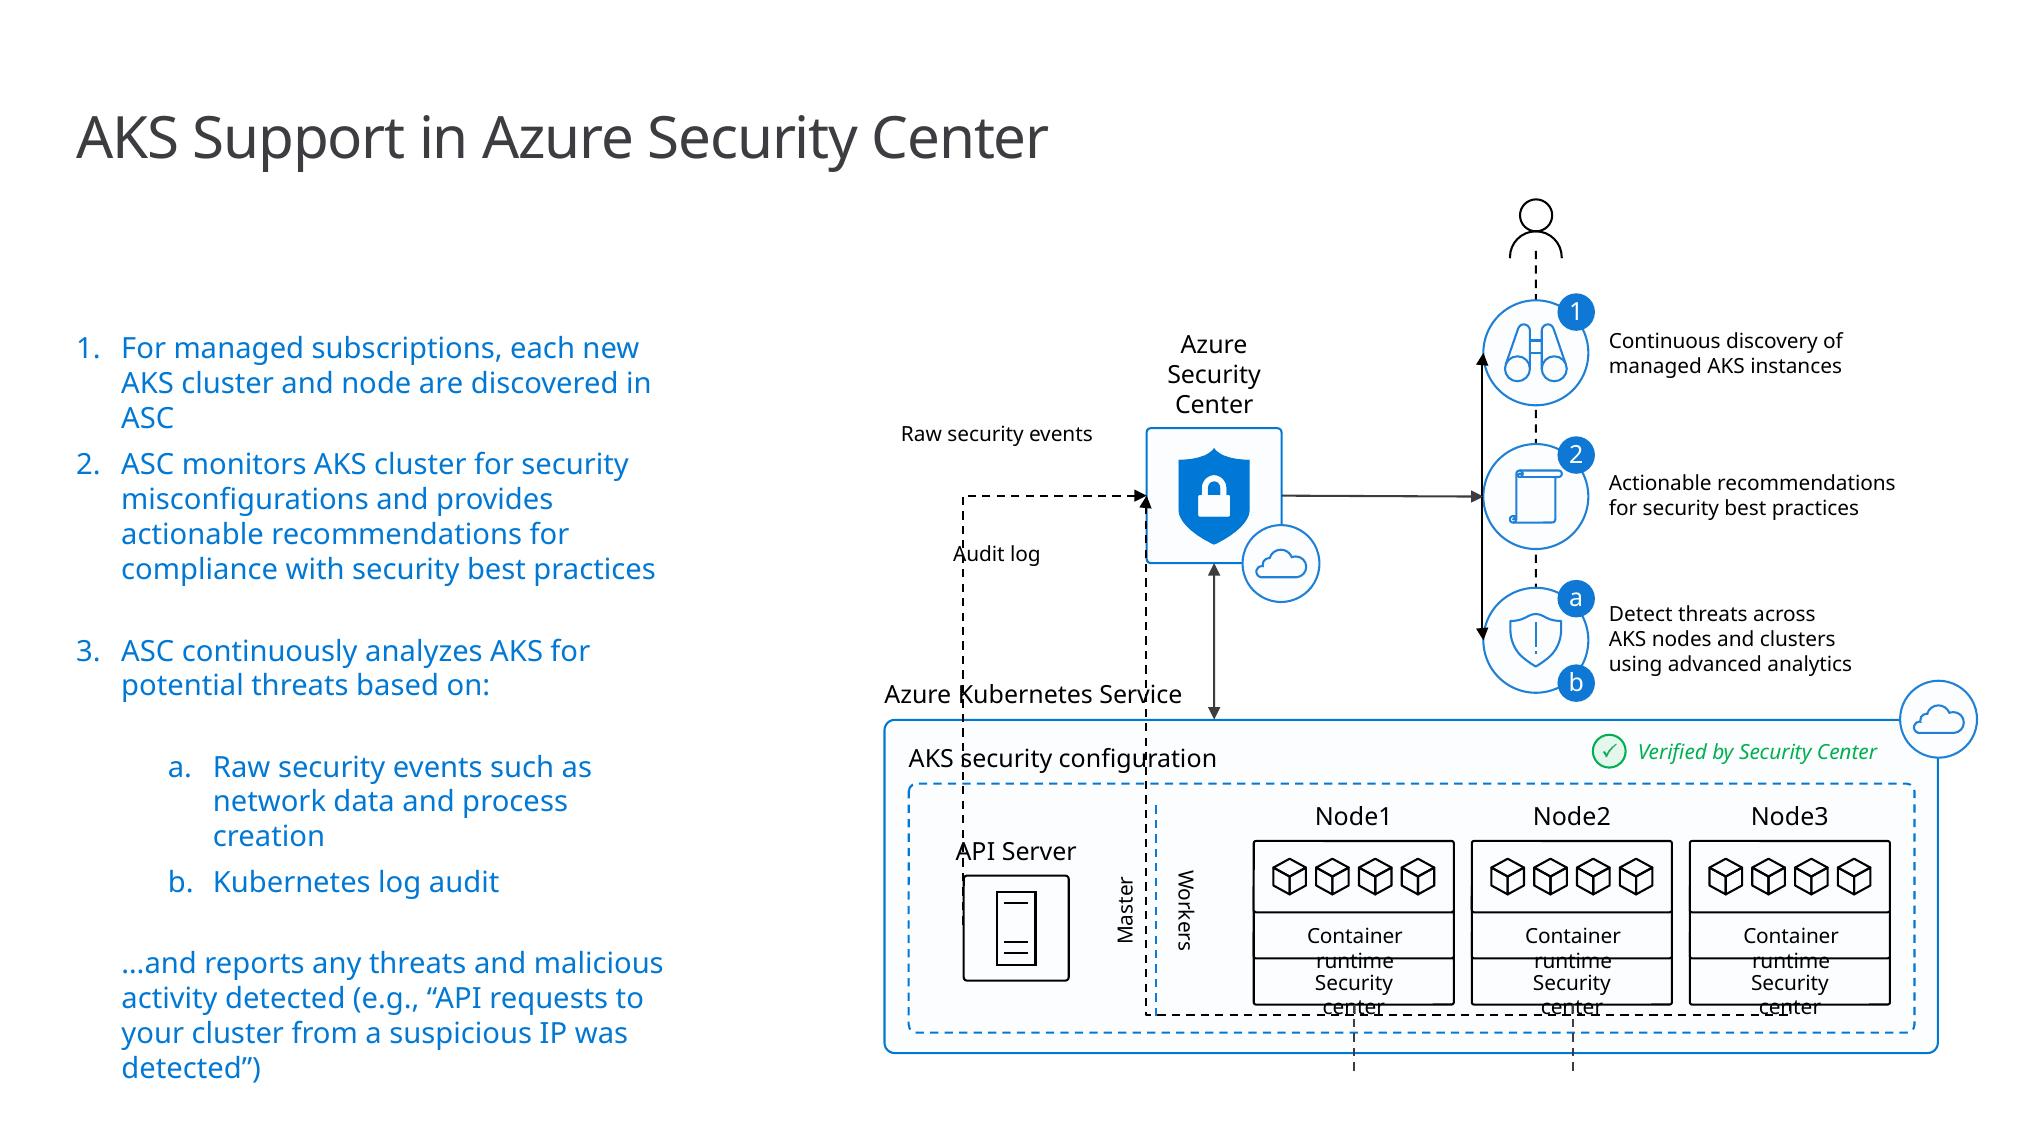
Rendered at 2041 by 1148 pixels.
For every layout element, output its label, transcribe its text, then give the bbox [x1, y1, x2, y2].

text_box …and reports any threats and malicious activity detected (e.g., “API requests to your cluster from a suspicious IP was detected”) [121, 944, 703, 1085]
text_box ASC monitors AKS cluster for security misconfigurations and provides actionable recommendations for compliance with security best practices [76, 445, 657, 585]
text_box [875, 199, 1978, 1077]
text_box Raw security events such as network data and process creation [168, 747, 685, 853]
title AKS Support in Azure Security Center [76, 103, 2012, 296]
text_box ASC continuously analyzes AKS for potential threats based on: [76, 631, 657, 702]
text_box For managed subscriptions, each new AKS cluster and node are discovered in ASC [76, 329, 680, 434]
text_box Kubernetes log audit [168, 863, 685, 899]
